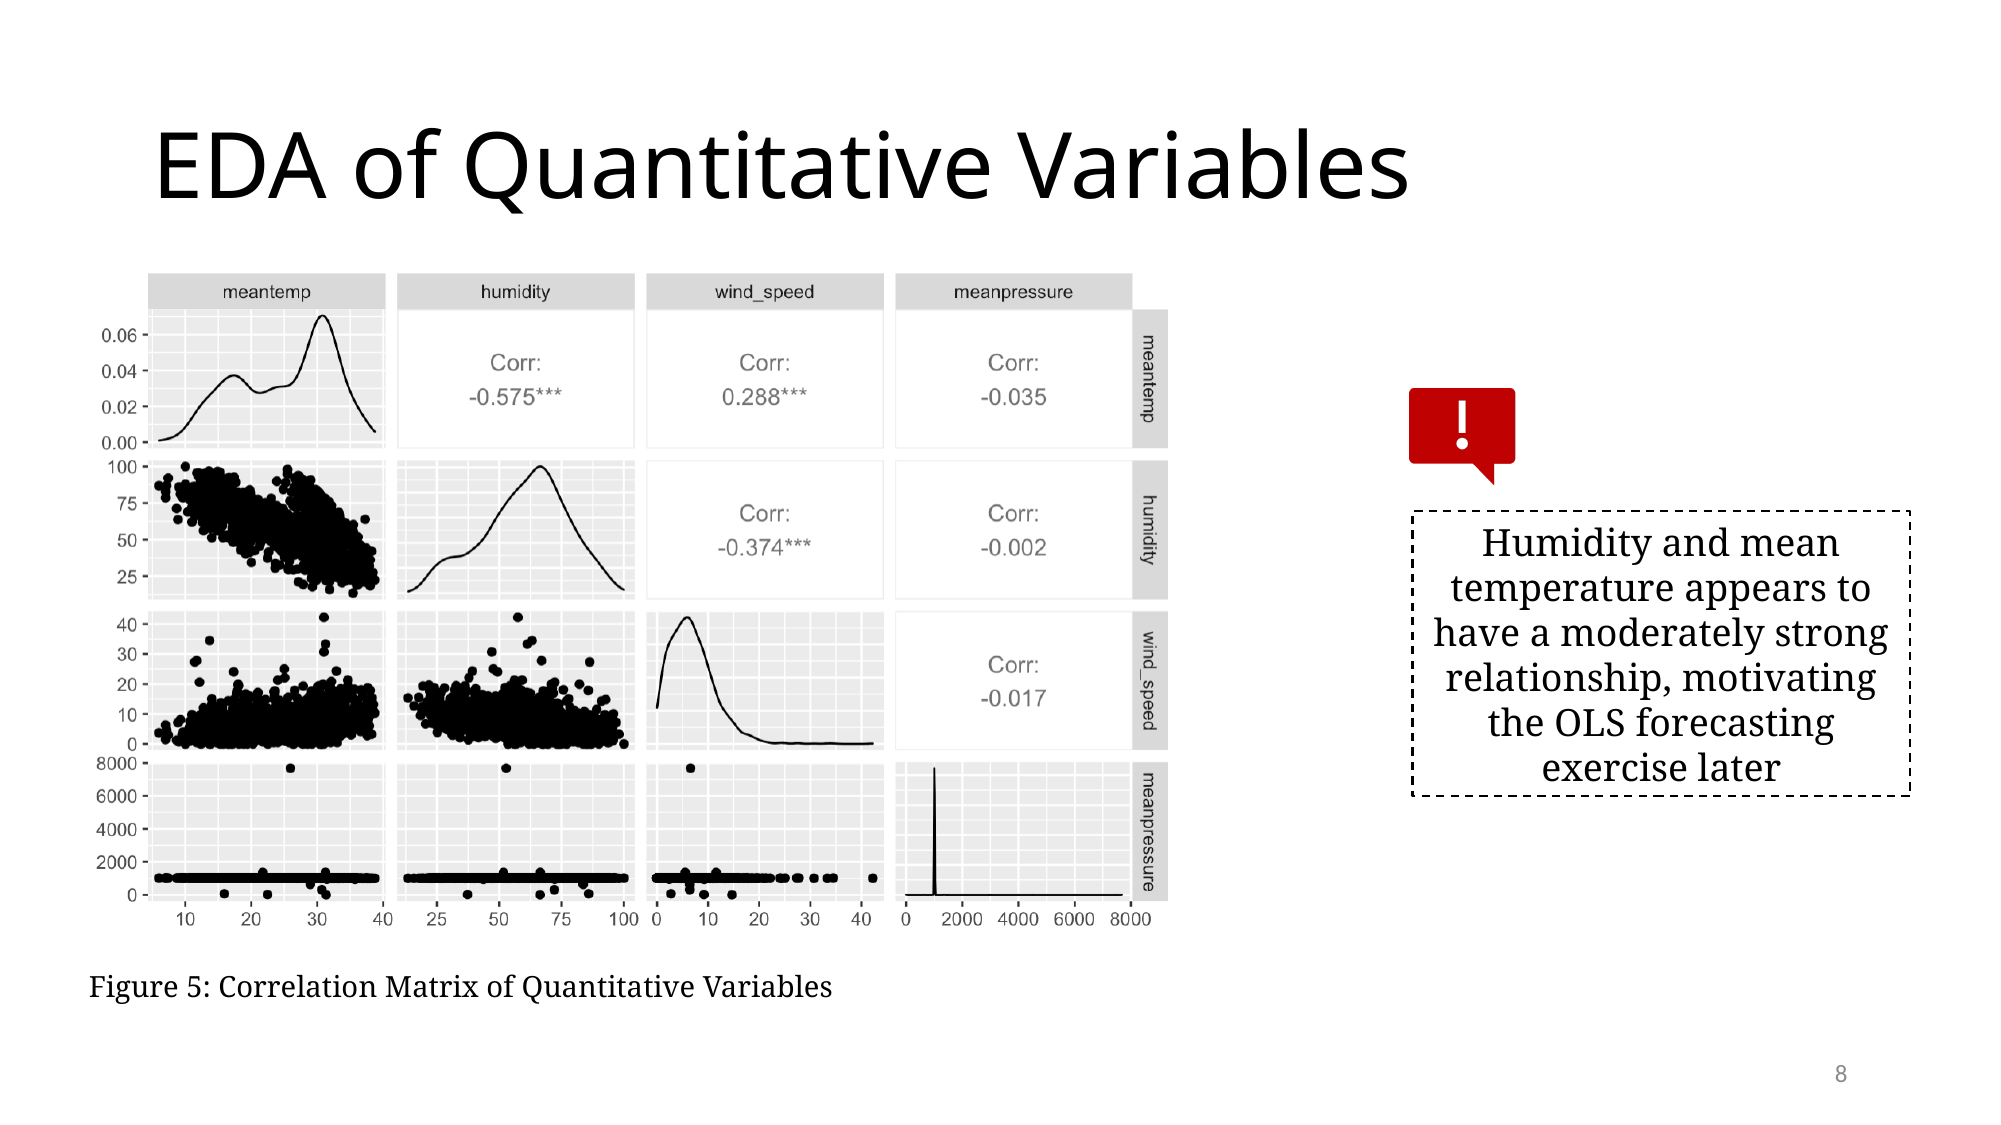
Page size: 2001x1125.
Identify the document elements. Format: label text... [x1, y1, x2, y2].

picture [1386, 361, 1537, 512]
picture [89, 265, 1175, 937]
text_box Humidity and mean temperature appears to have a moderately strong relationship, motivating the OLS forecasting exercise later [1412, 511, 1911, 797]
text_box Figure 5: Correlation Matrix of Quantitative Variables [74, 961, 849, 1011]
title EDA of Quantitative Variables [137, 59, 1863, 278]
slide_number 8 [1412, 1042, 1863, 1103]
